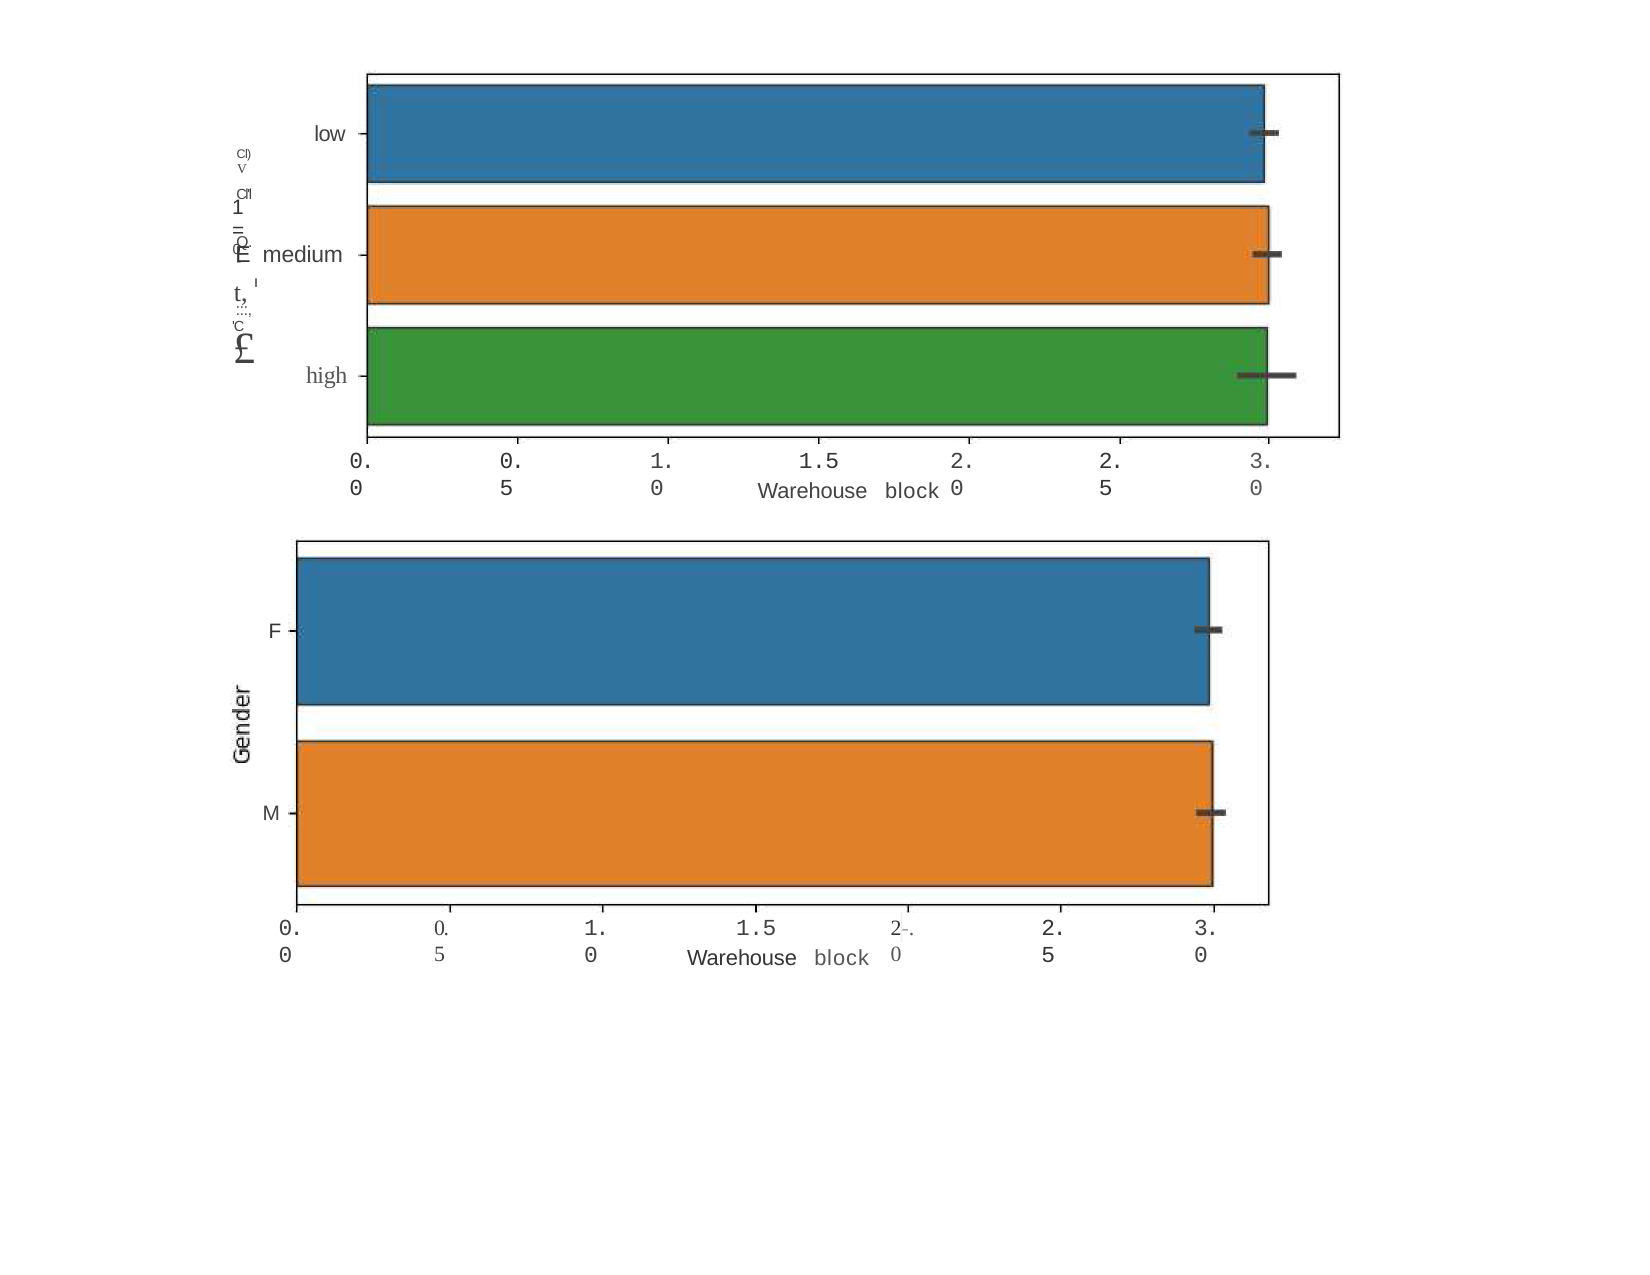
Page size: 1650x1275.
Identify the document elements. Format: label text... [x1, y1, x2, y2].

text_box 2.5 [1096, 452, 1136, 501]
text_box 1.5 Warehouse block [684, 921, 878, 970]
text_box £ [230, 317, 253, 373]
text_box F [266, 615, 283, 643]
text_box high [304, 356, 351, 388]
text_box Q. - [234, 229, 318, 237]
text_box t, I [227, 272, 263, 307]
text_box 1.0 [648, 452, 686, 501]
text_box 0.5 [432, 921, 459, 966]
text_box 0.0 [347, 443, 385, 501]
picture [288, 537, 1272, 913]
text_box Cl) V [234, 145, 253, 176]
text_box 1.0 [582, 921, 621, 968]
text_box 0.0 [276, 910, 315, 968]
text_box 2-.0 [888, 921, 925, 940]
picture [358, 70, 1342, 444]
text_box 2.5 [1039, 921, 1078, 968]
text_box 3.0 [1192, 921, 1231, 968]
text_box 2.0 [948, 452, 988, 501]
text_box 3.0 [1247, 452, 1285, 501]
text_box 1.5 Warehouse block [755, 452, 948, 503]
text_box Cl'l [234, 183, 253, 193]
text_box E medium [233, 237, 352, 268]
picture [229, 681, 251, 763]
text_box 0.5 [497, 452, 536, 501]
text_box low [312, 117, 352, 146]
text_box :::, [233, 296, 253, 317]
text_box 'C [229, 314, 246, 335]
text_box M [260, 797, 283, 825]
text_box 1= 0 [229, 193, 253, 258]
